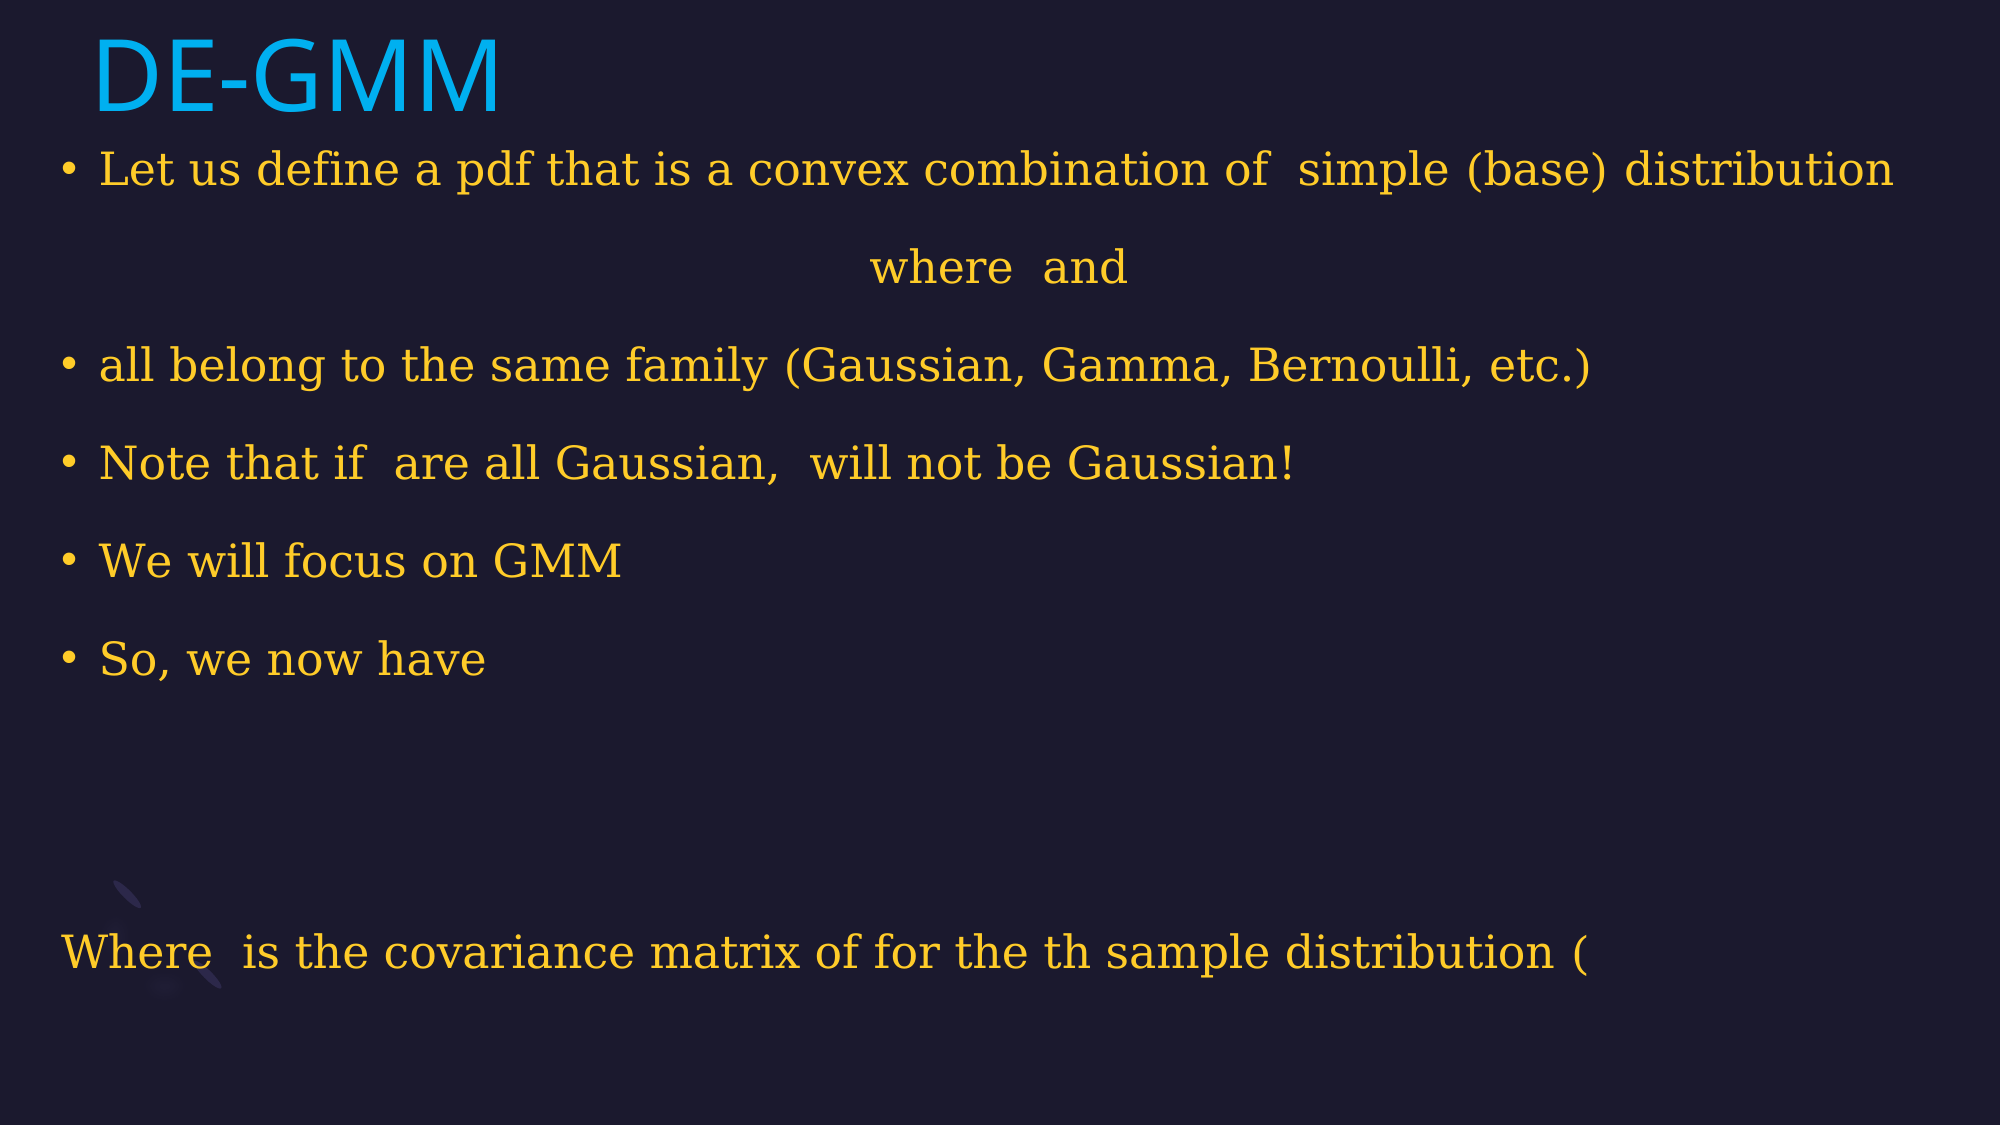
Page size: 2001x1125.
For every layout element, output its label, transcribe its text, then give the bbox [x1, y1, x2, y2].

title DE-GMM [90, 25, 1910, 244]
